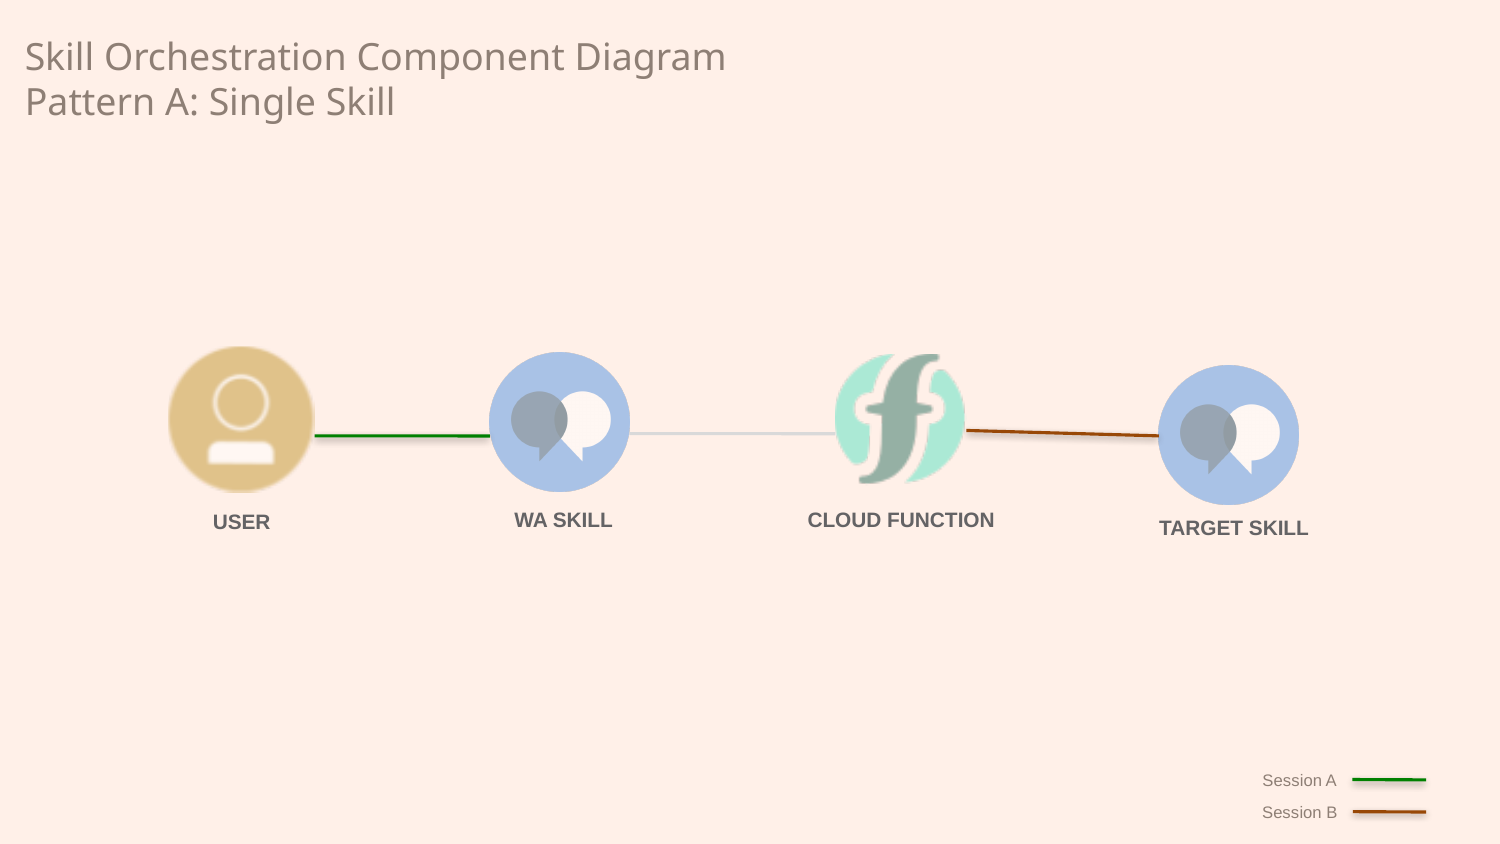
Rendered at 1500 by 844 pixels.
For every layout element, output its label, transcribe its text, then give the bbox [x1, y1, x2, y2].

picture [168, 345, 315, 493]
text_box [320, 433, 484, 439]
text_box [971, 428, 1153, 438]
text_box CLOUD FUNCTION [779, 507, 1023, 533]
text_box Session A [1247, 762, 1353, 797]
text_box WA SKILL [415, 507, 712, 533]
text_box Skill Orchestration Component Diagram Pattern A: Single Skill [10, 25, 752, 131]
picture [835, 354, 967, 487]
text_box TARGET SKILL [1086, 514, 1383, 540]
text_box Session B [1247, 797, 1353, 829]
picture [489, 352, 630, 493]
text_box USER [189, 508, 295, 534]
picture [1158, 365, 1299, 506]
